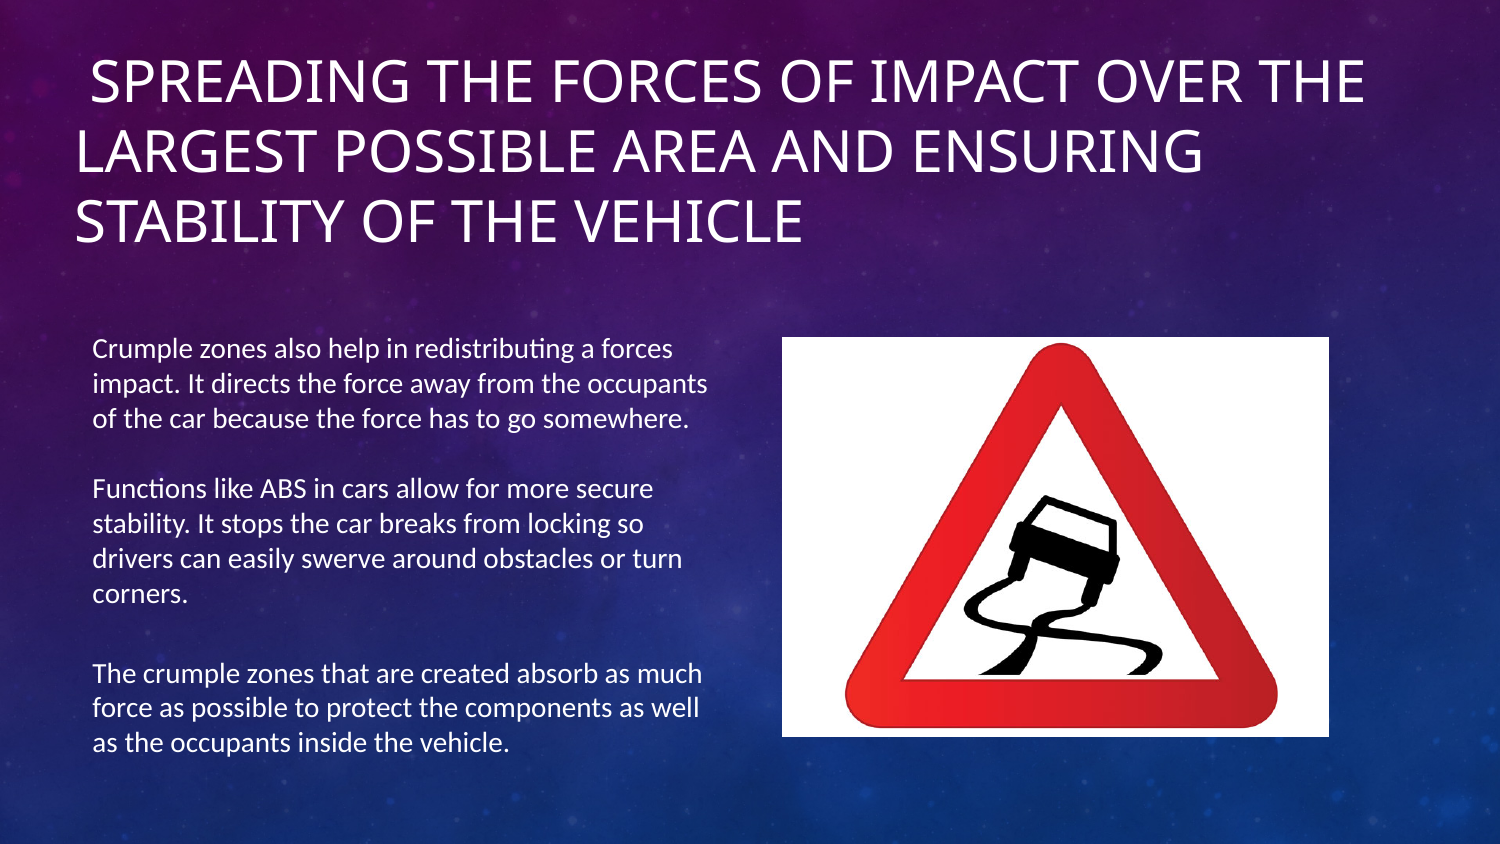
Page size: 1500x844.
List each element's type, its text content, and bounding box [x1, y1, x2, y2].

title Spreading the forces of impact over the largest possible area and ensuring stability of the vehicle [59, 142, 1408, 269]
list The crumple zones that are created absorb as much force as possible to protect the components as well as the occupants inside the vehicle. [77, 638, 734, 844]
picture [0, 0, 1500, 844]
list Crumple zones also help in redistributing a forces impact. It directs the force away from the occupants of the car because the force has to go somewhere. Functions like ABS in cars allow for more secure stability. It stops the car breaks from locking so drivers can easily swerve around obstacles or turn corners. [77, 314, 734, 638]
